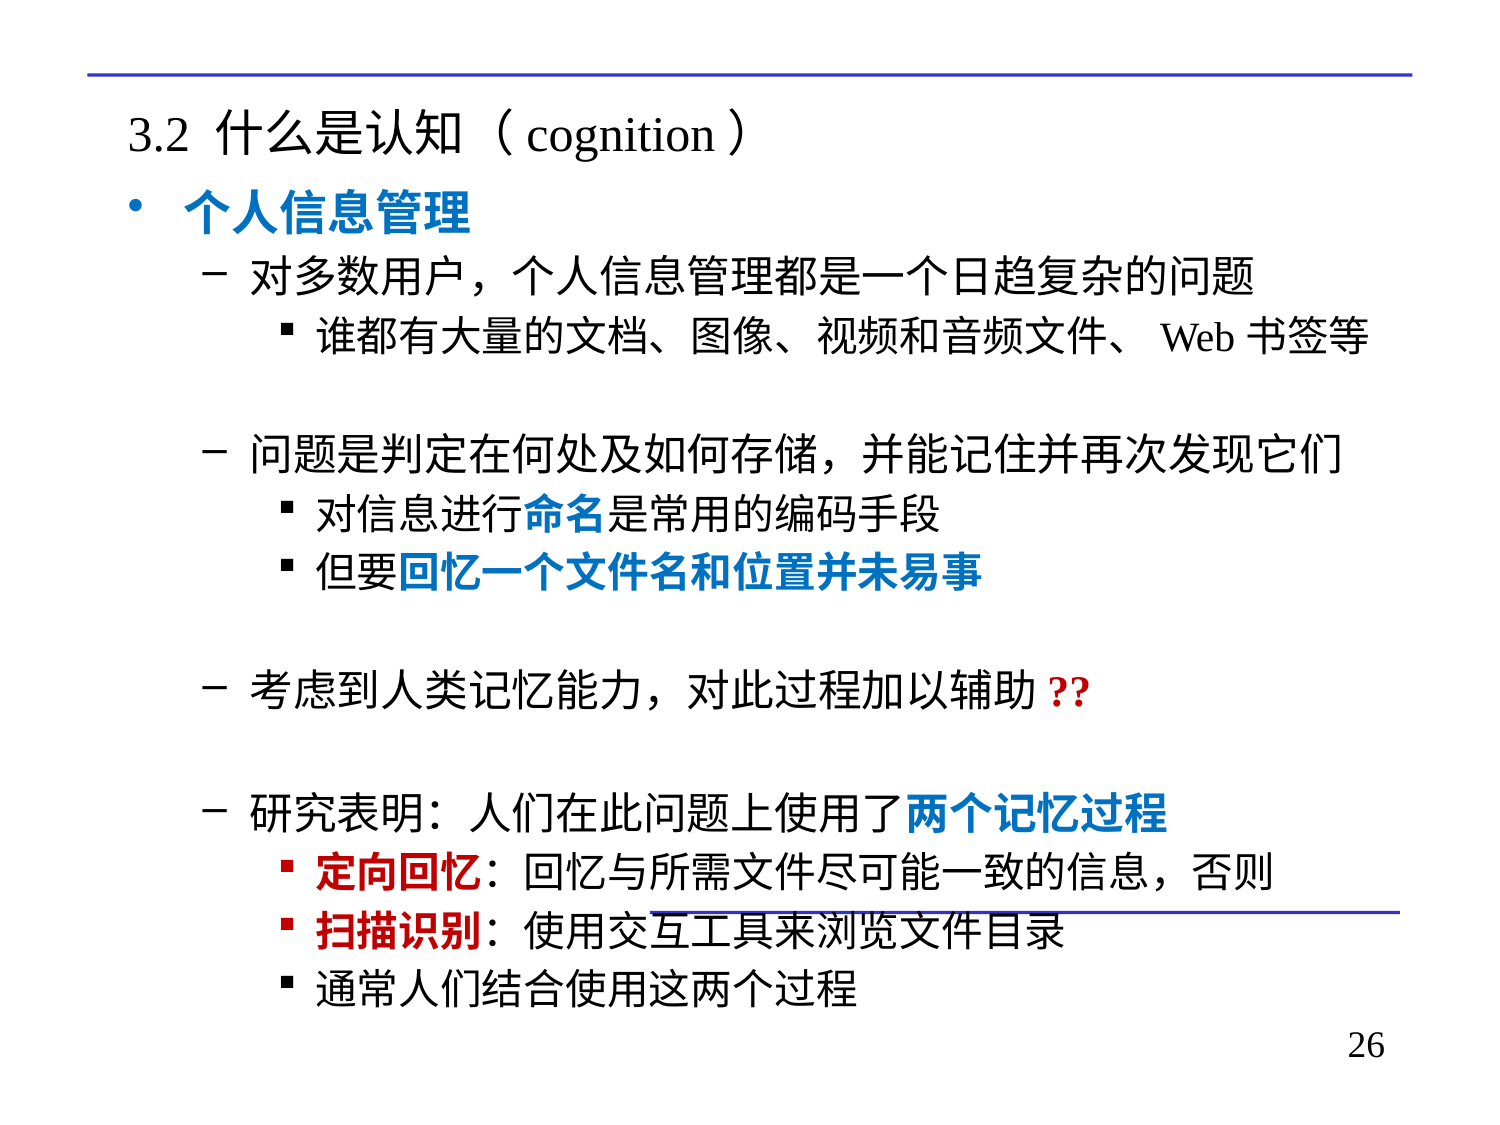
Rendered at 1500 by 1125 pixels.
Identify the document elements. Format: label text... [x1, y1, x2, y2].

title 3.2 什么是认知（cognition） [112, 87, 1388, 174]
slide_number 26 [1087, 1012, 1401, 1088]
list 个人信息管理 对多数用户，个人信息管理都是一个日趋复杂的问题 谁都有大量的文档、图像、视频和音频文件、Web书签等 问题是判定在何处及如何存储，并能记住并再次发现它们 对信息进行命名是常用的编码手段 但要回忆一个文件名和位置并未易事 考虑到人类记忆能力，对此过程加以辅助?? 研究表明：人们在此问题上使用了两个记忆过程 定向回忆：回忆与所需文件尽可能一致的信息，否则 扫描识别：使用交互工具来浏览文件目录 通常人们结合使用这两个过程 [112, 174, 1388, 900]
